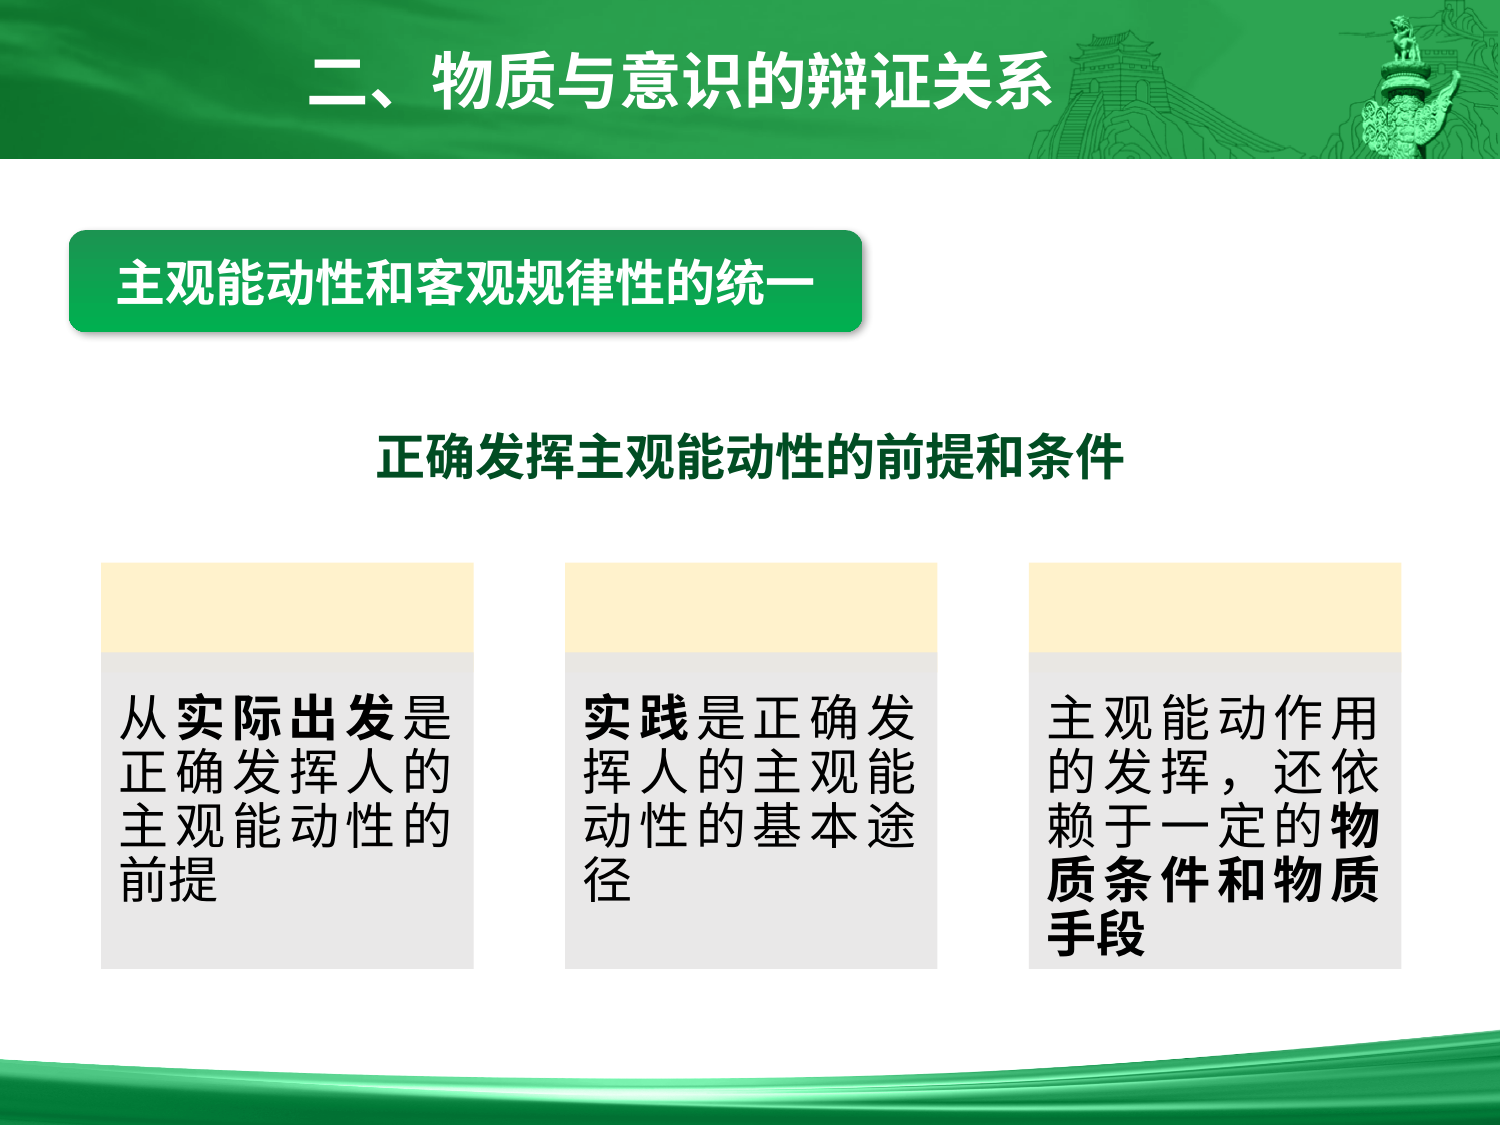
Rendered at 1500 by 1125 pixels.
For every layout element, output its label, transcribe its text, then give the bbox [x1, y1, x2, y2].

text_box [101, 562, 474, 969]
picture [0, 1027, 1500, 1125]
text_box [1028, 562, 1402, 969]
text_box 主观能动性和客观规律性的统一 [68, 229, 864, 333]
text_box 二、物质与意识的辩证关系 [0, 34, 1364, 125]
text_box 正确发挥主观能动性的前提和条件 [220, 406, 1280, 494]
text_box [565, 562, 938, 969]
picture [0, 0, 1500, 159]
